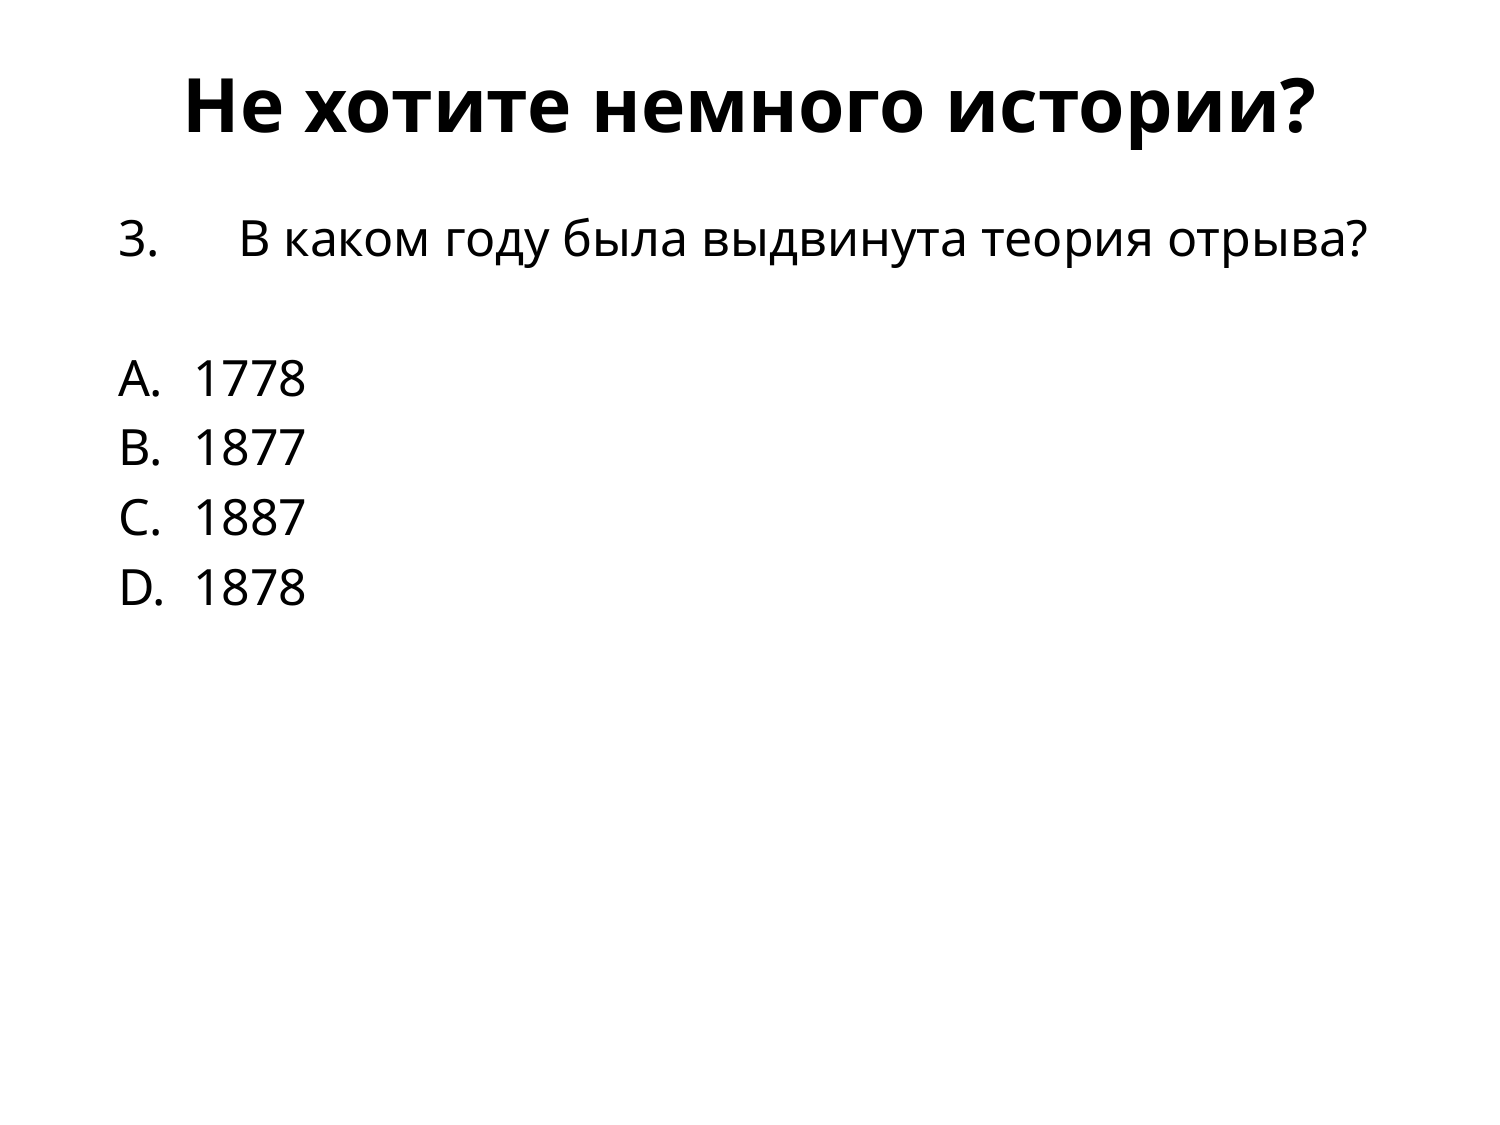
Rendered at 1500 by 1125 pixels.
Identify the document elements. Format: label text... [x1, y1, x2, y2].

title Не хотите немного истории? [103, 59, 1397, 157]
list 3. В каком году была выдвинута теория отрыва? 1778 1877 1887 1878 [103, 206, 1397, 1014]
